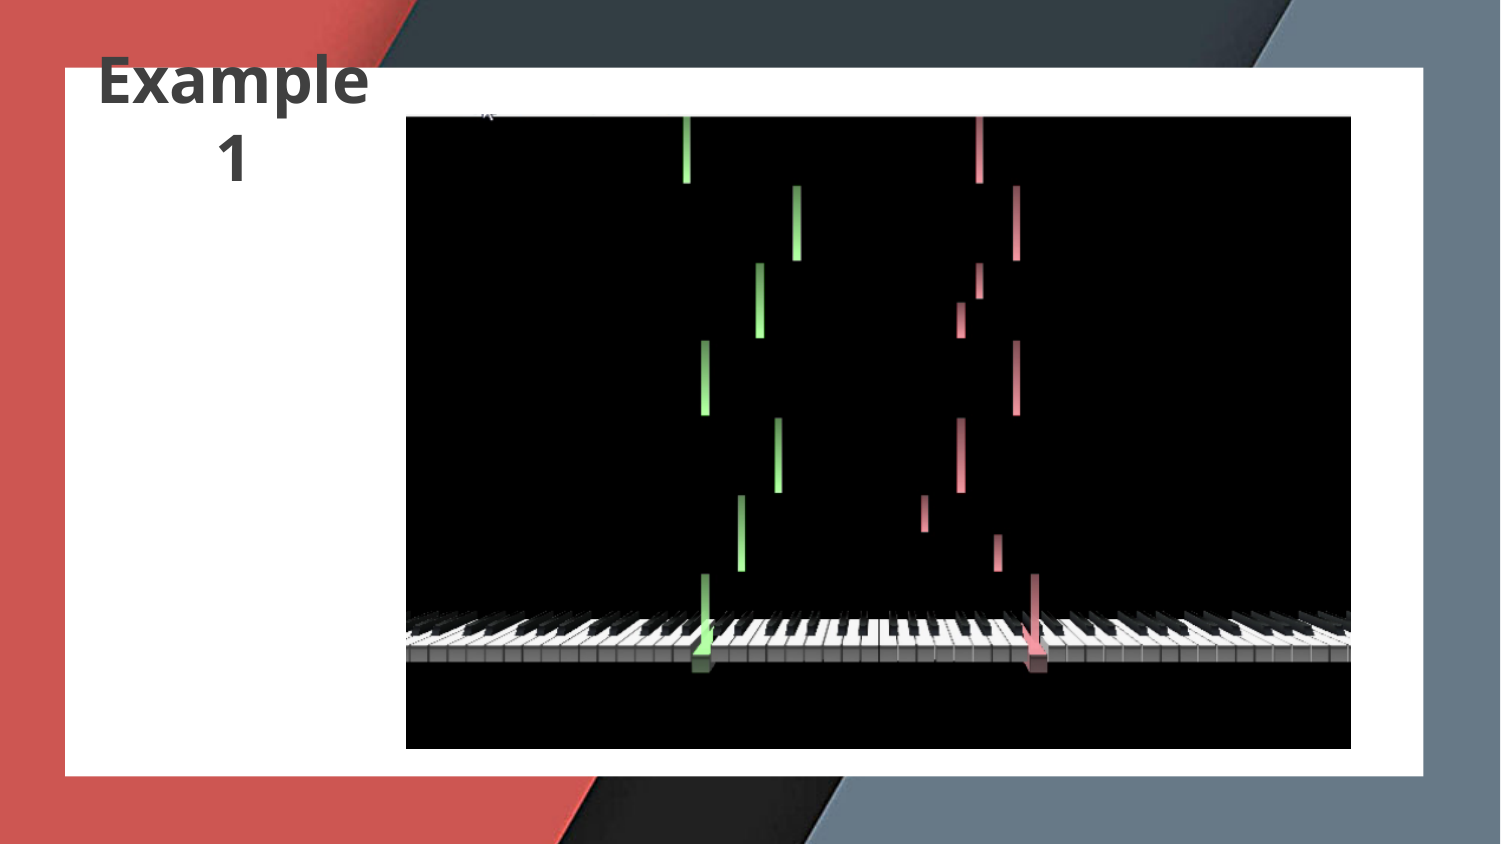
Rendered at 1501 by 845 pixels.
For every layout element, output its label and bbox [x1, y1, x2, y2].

picture [0, 0, 1501, 844]
text_box [405, 92, 1352, 750]
